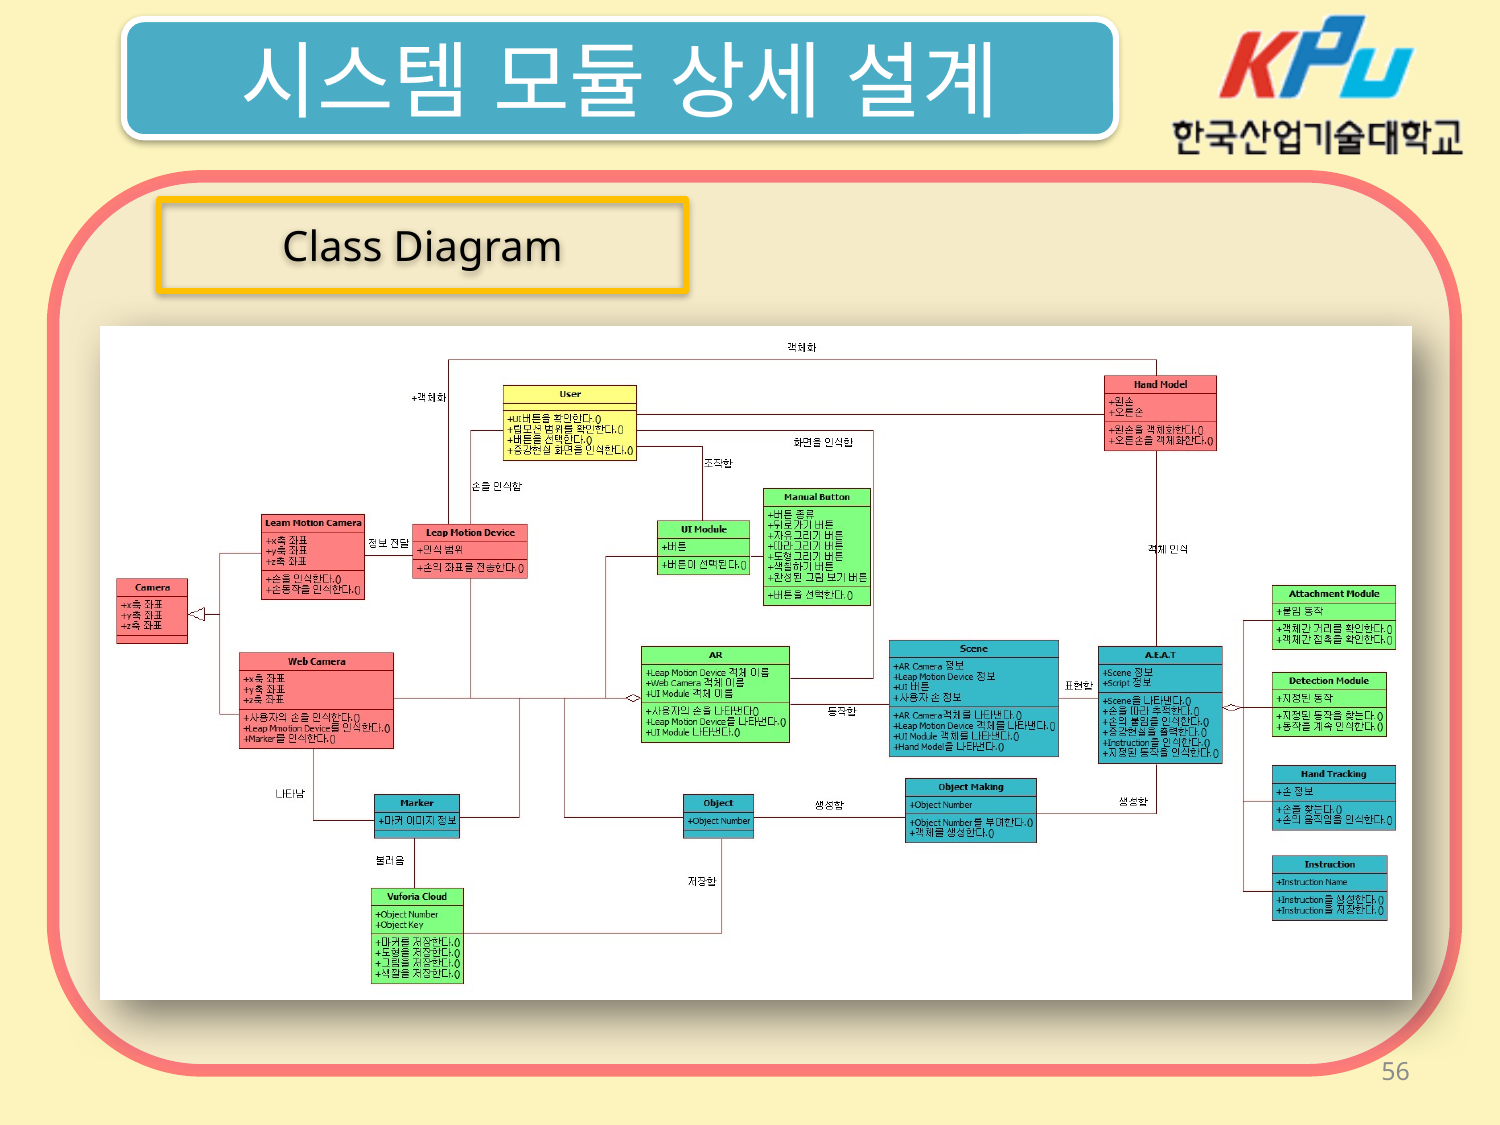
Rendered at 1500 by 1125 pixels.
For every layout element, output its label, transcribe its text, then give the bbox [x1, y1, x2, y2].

picture [100, 325, 1412, 1000]
text_box [50, 174, 1458, 1031]
text_box [102, 1035, 1074, 1073]
picture [1115, 0, 1500, 158]
text_box Class Diagram [159, 199, 687, 291]
text_box 시스템 모듈 상세 설계 [120, 15, 1110, 141]
slide_number 56 [1074, 1044, 1425, 1103]
